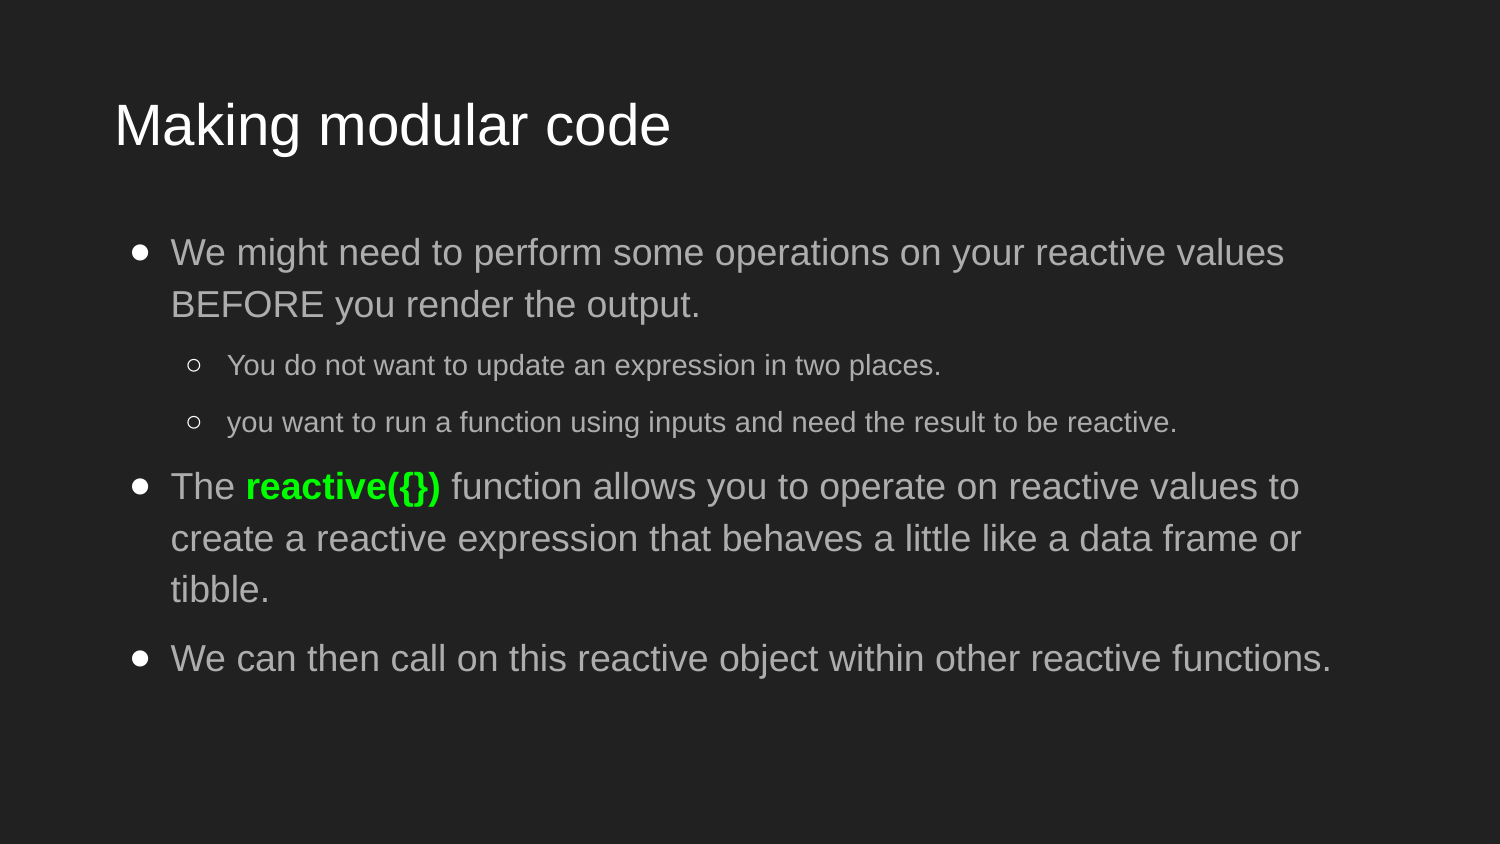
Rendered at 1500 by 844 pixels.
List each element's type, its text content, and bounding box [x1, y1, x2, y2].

list We might need to perform some operations on your reactive values BEFORE you render the output. You do not want to update an expression in two places. you want to run a function using inputs and need the result to be reactive. The reactive({}) function allows you to operate on reactive values to create a reactive expression that behaves a little like a data frame or tibble. We can then call on this reactive object within other reactive functions. [103, 215, 1397, 760]
title Making modular code [103, 44, 1397, 208]
